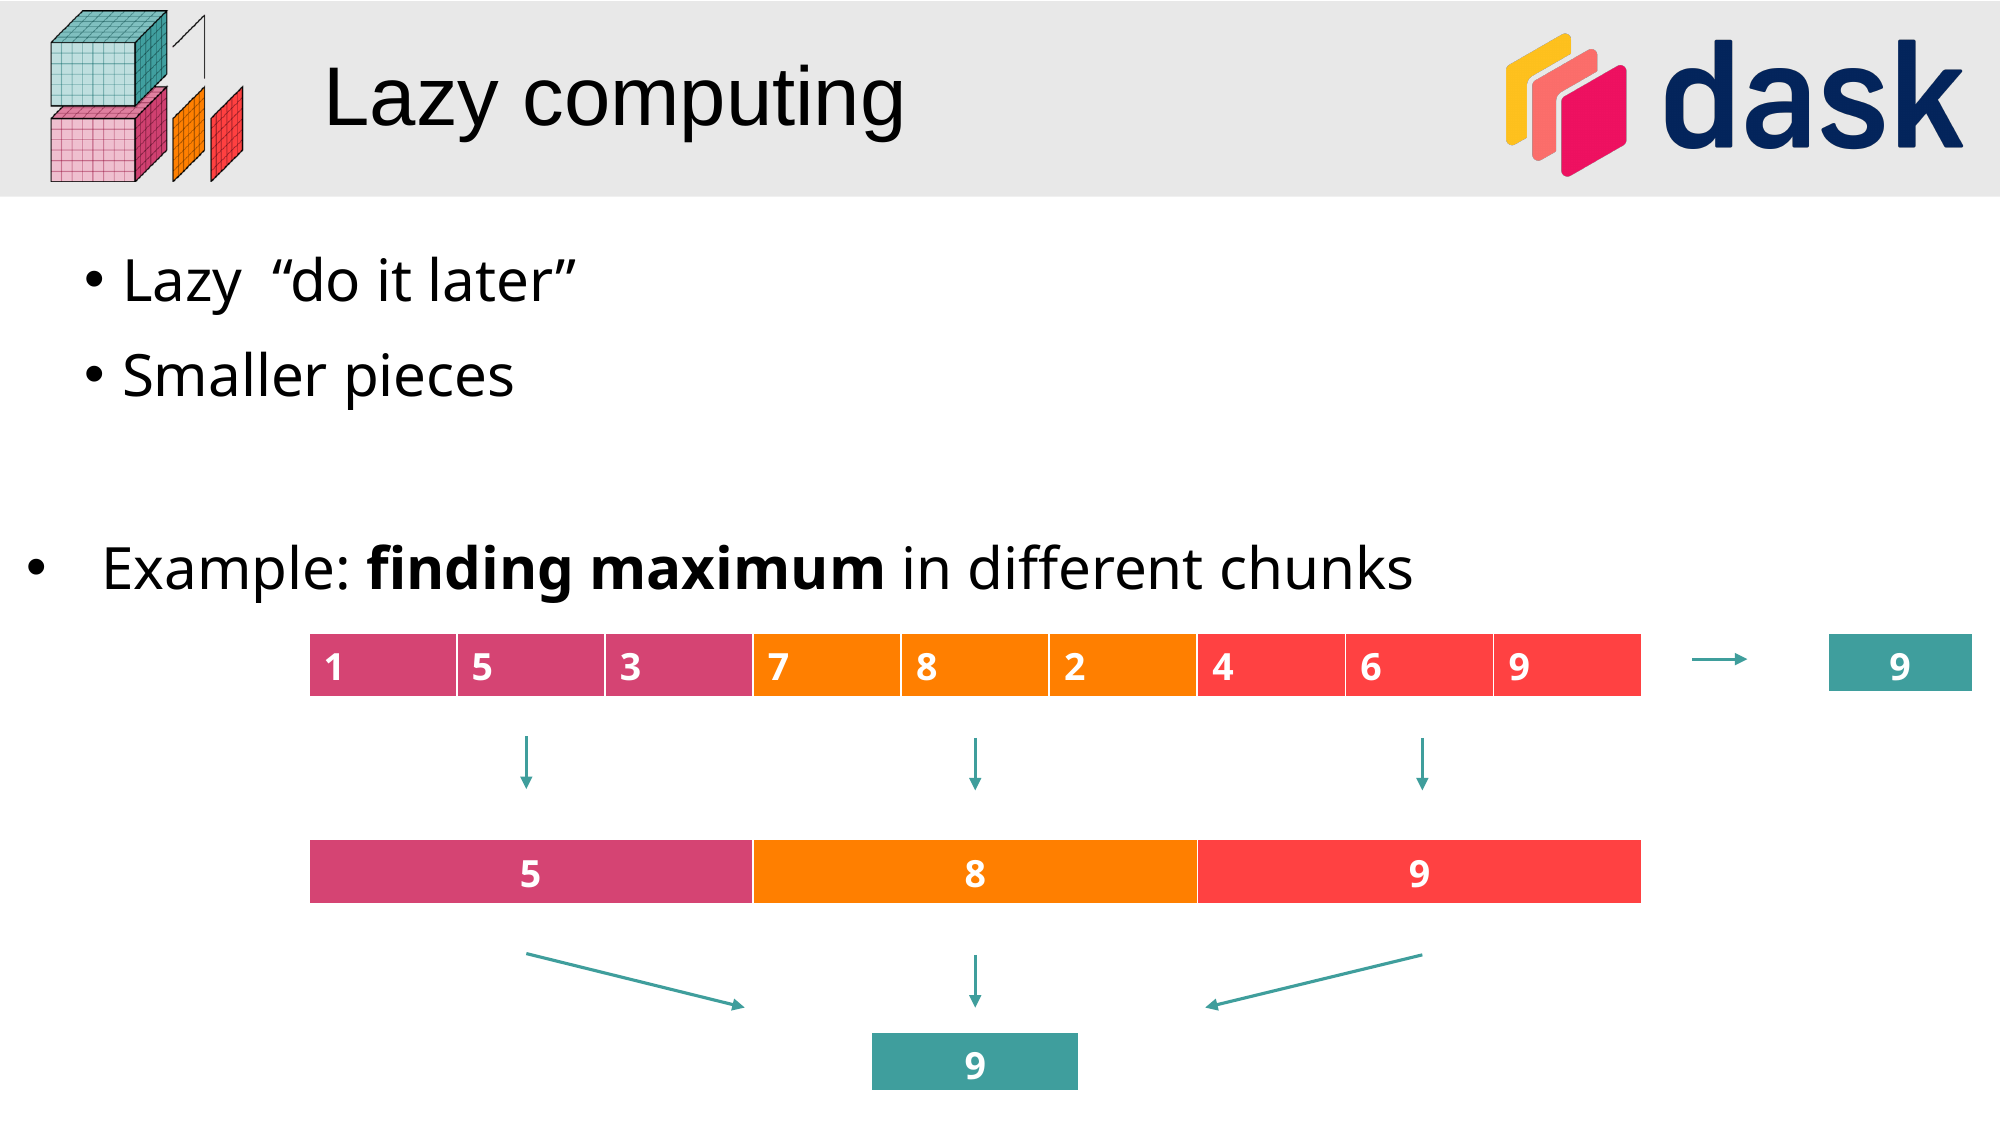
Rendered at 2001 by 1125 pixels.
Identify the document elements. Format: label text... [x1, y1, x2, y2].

table_header 7 [754, 634, 900, 696]
table_header 9 [872, 1033, 1078, 1090]
text_box [0, 0, 2000, 198]
text_box Lazy computing [308, 10, 1795, 188]
table_header 8 [754, 840, 1197, 903]
table_header 9 [1494, 634, 1641, 696]
table_header 4 [1198, 634, 1345, 696]
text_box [1204, 954, 1423, 1009]
table_header 9 [1198, 840, 1641, 903]
table_header 6 [1346, 634, 1493, 696]
table_header 8 [902, 634, 1048, 696]
table_header 1 [310, 634, 456, 696]
text_box Example: finding maximum in different chunks [11, 524, 1429, 609]
picture [1495, 17, 1974, 193]
table_header 3 [606, 634, 752, 696]
table_header 9 [1829, 634, 1972, 691]
table_header 5 [458, 634, 604, 696]
table_header 5 [310, 840, 752, 903]
picture [50, 10, 259, 183]
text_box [525, 953, 746, 1009]
table_header 2 [1050, 634, 1196, 696]
